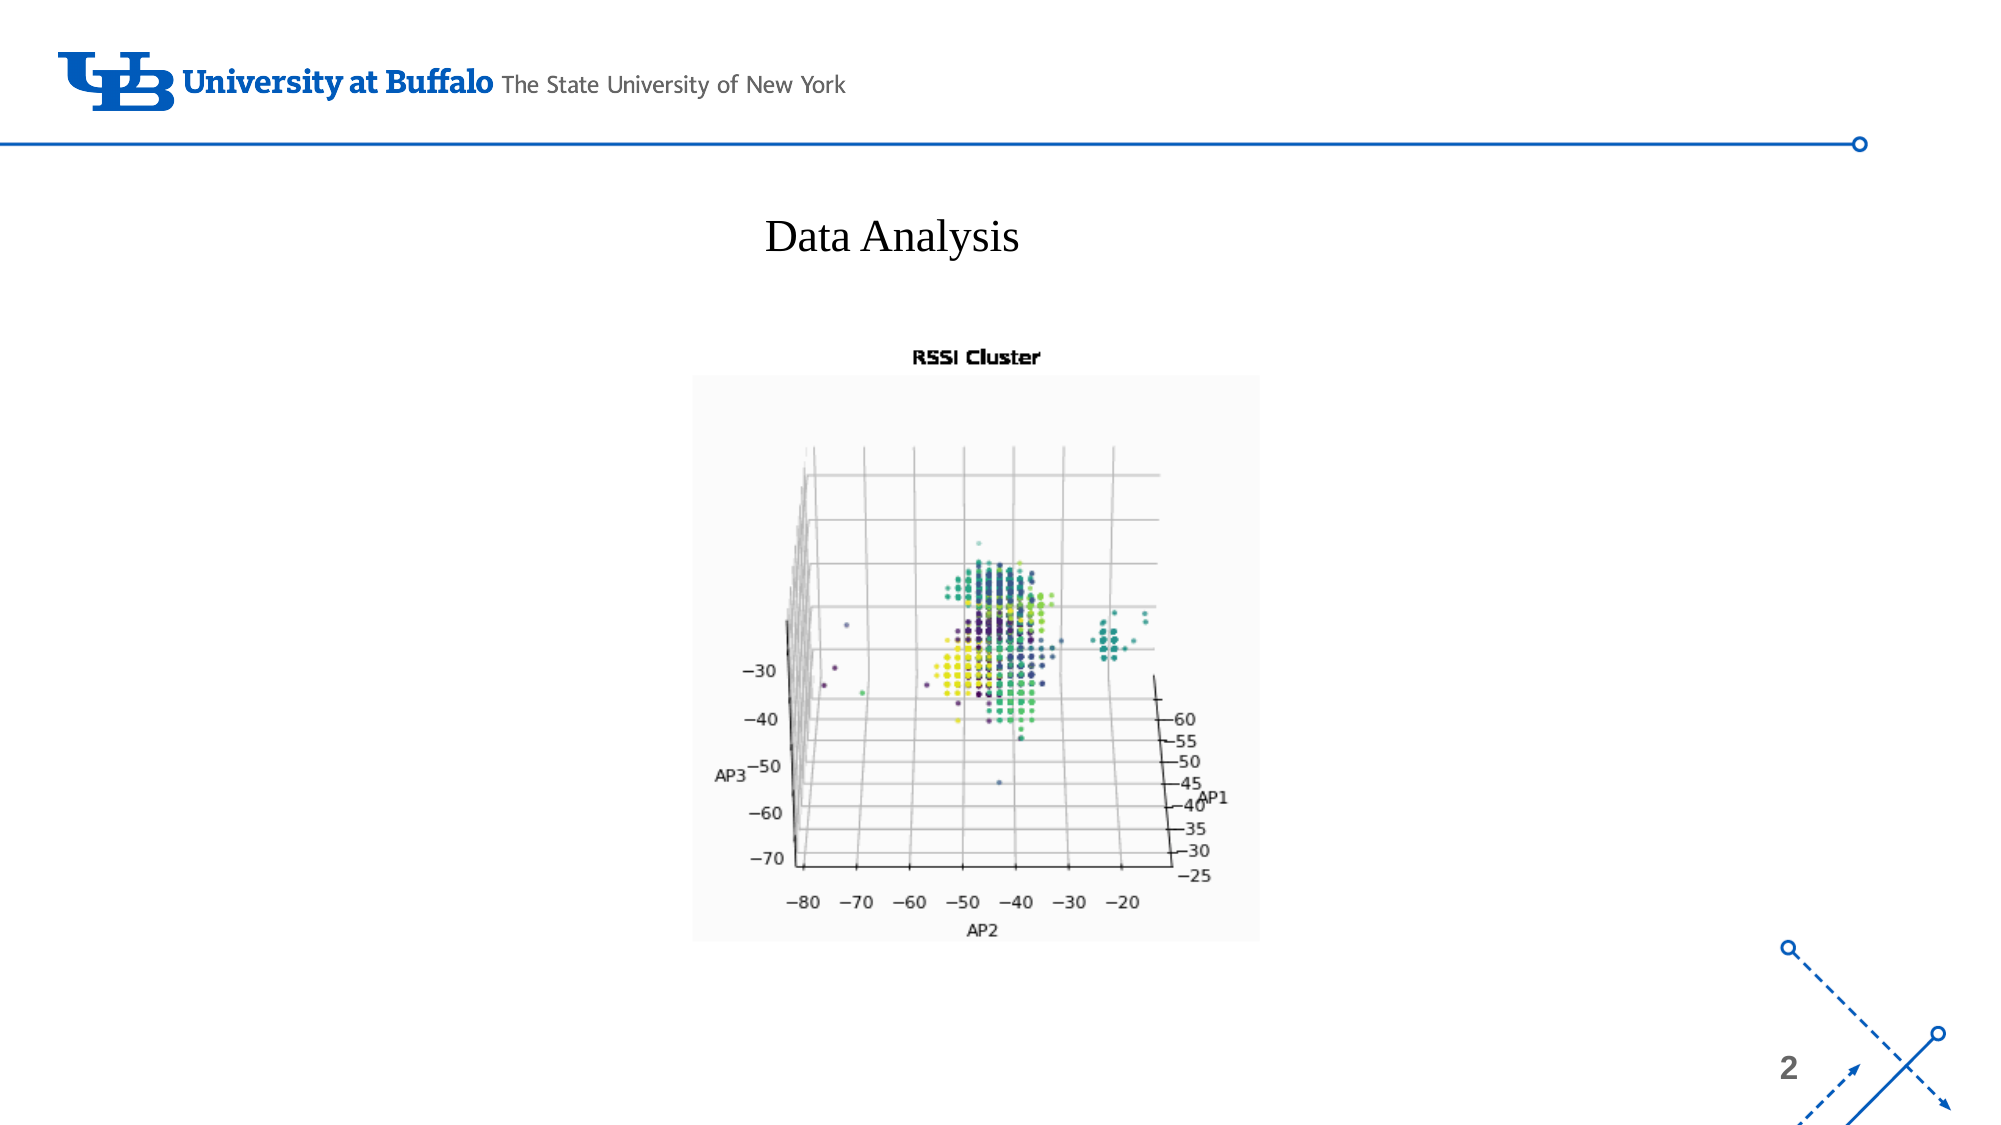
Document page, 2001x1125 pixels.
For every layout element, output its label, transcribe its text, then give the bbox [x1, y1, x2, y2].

text_box Data Analysis [749, 198, 1125, 264]
picture [0, 0, 2001, 1125]
